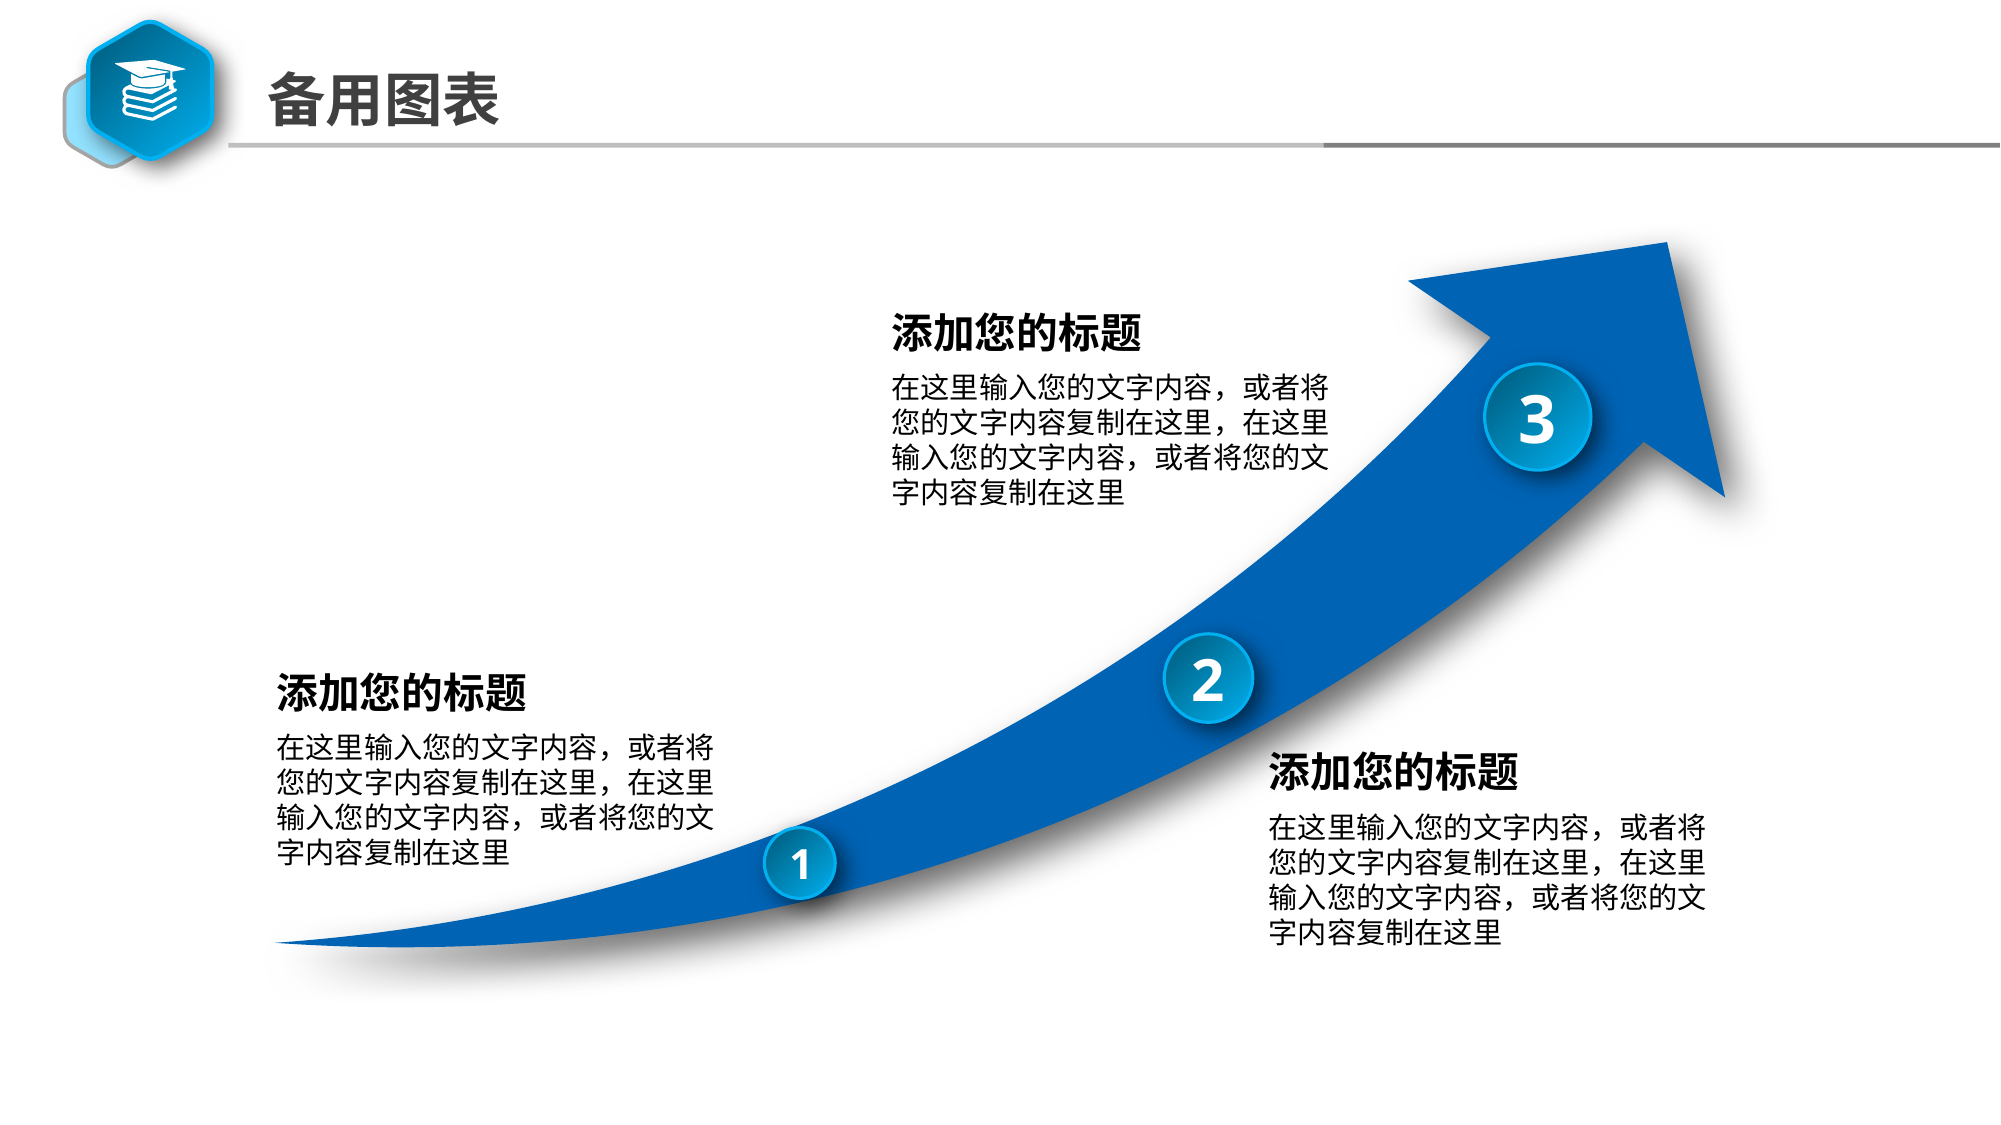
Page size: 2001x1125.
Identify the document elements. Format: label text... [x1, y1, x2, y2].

text_box 添加您的标题 [876, 299, 1202, 364]
text_box 备用图表 [252, 56, 893, 141]
text_box 1 [764, 827, 836, 899]
text_box 2 [1164, 633, 1253, 723]
text_box 在这里输入您的文字内容，或者将您的文字内容复制在这里，在这里输入您的文字内容，或者将您的文字内容复制在这里 [1253, 801, 1734, 957]
text_box [274, 835, 772, 948]
text_box [813, 242, 1726, 888]
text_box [228, 142, 2000, 148]
text_box 添加您的标题 [1253, 738, 1579, 804]
text_box 在这里输入您的文字内容，或者将您的文字内容复制在这里，在这里输入您的文字内容，或者将您的文字内容复制在这里 [261, 722, 748, 877]
text_box [63, 78, 116, 168]
text_box 3 [1484, 363, 1591, 471]
text_box 在这里输入您的文字内容，或者将您的文字内容复制在这里，在这里输入您的文字内容，或者将您的文字内容复制在这里 [876, 362, 1369, 517]
text_box [115, 59, 186, 121]
text_box [88, 21, 213, 159]
text_box 添加您的标题 [261, 659, 587, 724]
